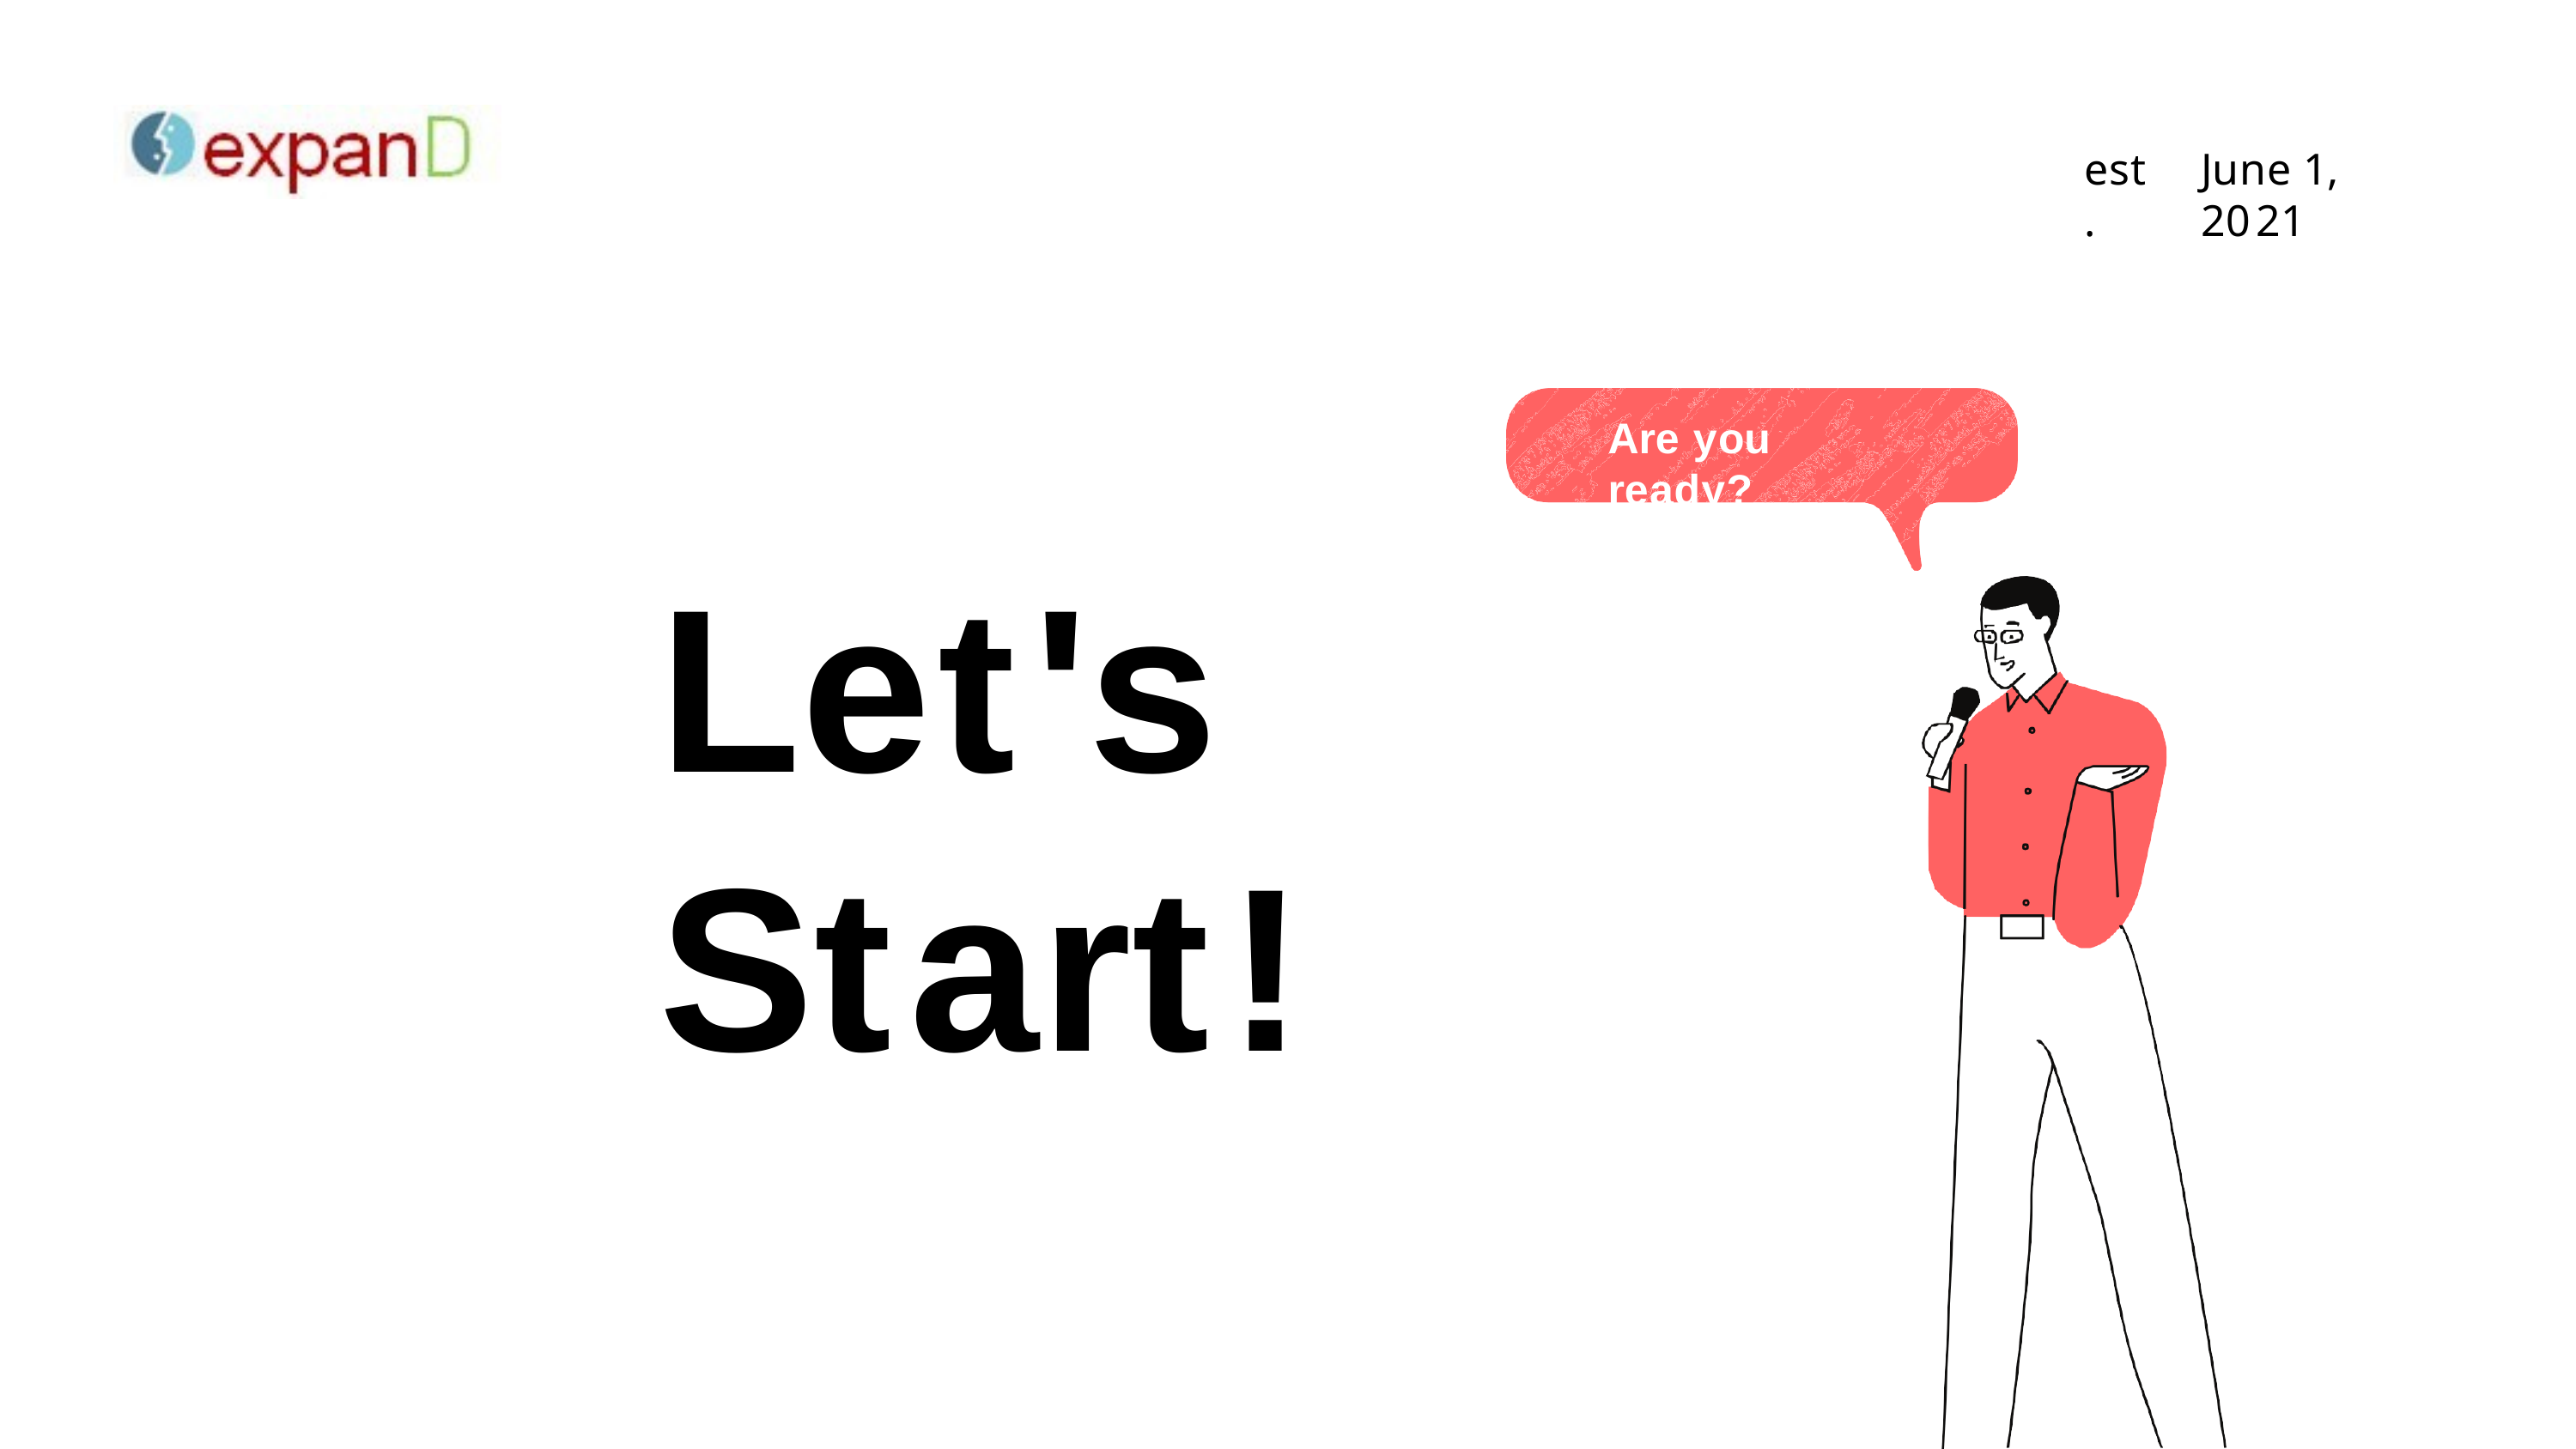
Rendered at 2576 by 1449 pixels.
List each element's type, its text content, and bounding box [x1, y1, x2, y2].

picture [112, 104, 501, 199]
text_box June 1, 2021 [2199, 140, 2433, 246]
title est. [2082, 140, 2158, 385]
text_box Let's Start! [657, 537, 1852, 1098]
picture [1505, 388, 2018, 571]
picture [1922, 575, 2227, 1449]
